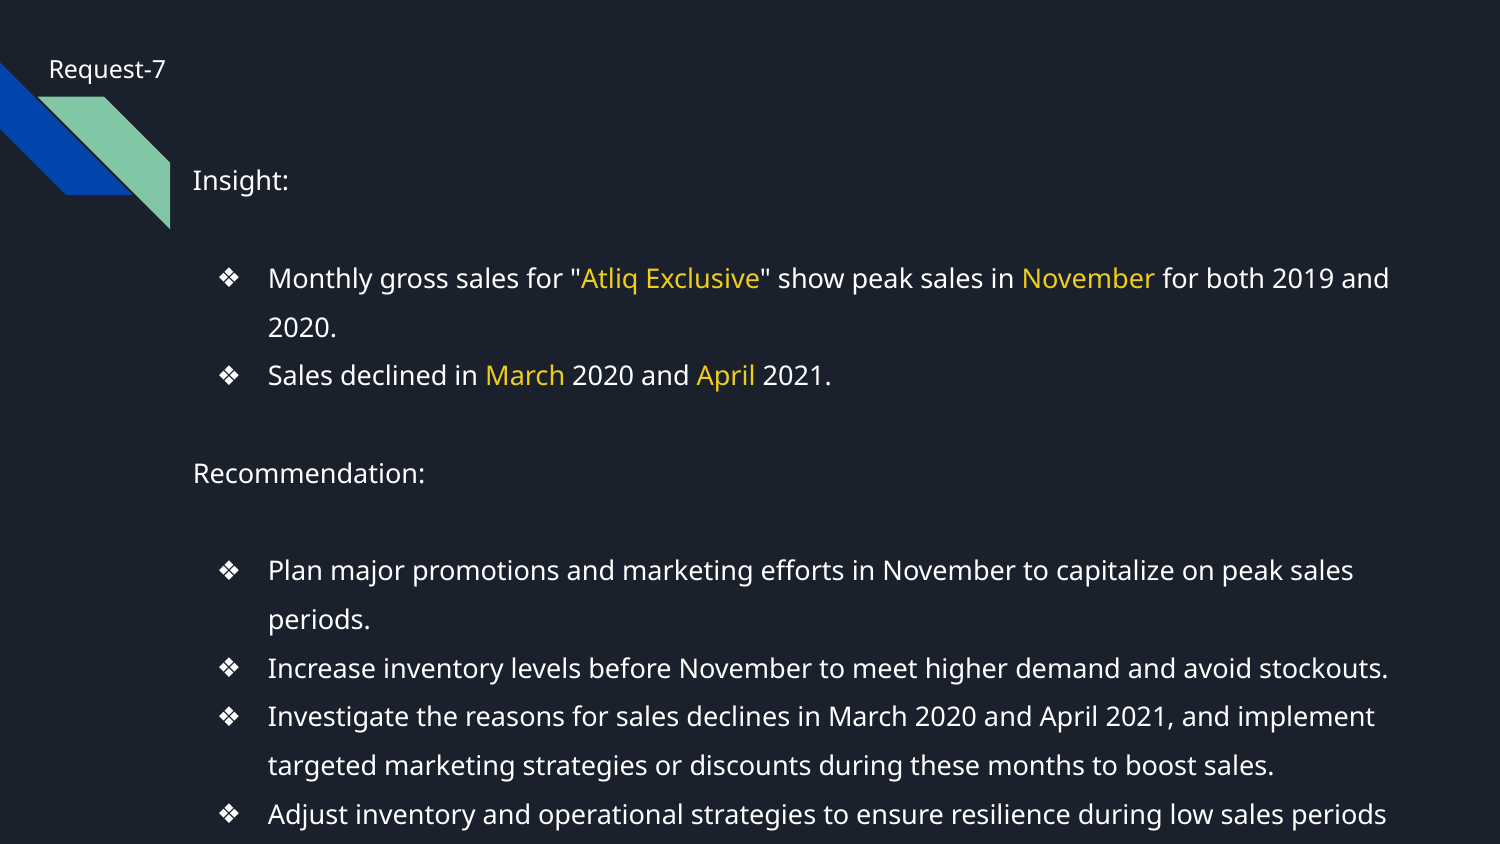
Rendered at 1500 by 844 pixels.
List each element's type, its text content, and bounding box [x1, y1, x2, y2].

subtitle Request-7 [33, 42, 610, 95]
text_box Insight: Monthly gross sales for "Atliq Exclusive" show peak sales in November for both 2019 and 2020. Sales declined in March 2020 and April 2021. Recommendation: Plan major promotions and marketing efforts in November to capitalize on peak sales periods. Increase inventory levels before November to meet higher demand and avoid stockouts. Investigate the reasons for sales declines in March 2020 and April 2021, and implement targeted marketing strategies or discounts during these months to boost sales. Adjust inventory and operational strategies to ensure resilience during low sales periods [177, 132, 1414, 746]
